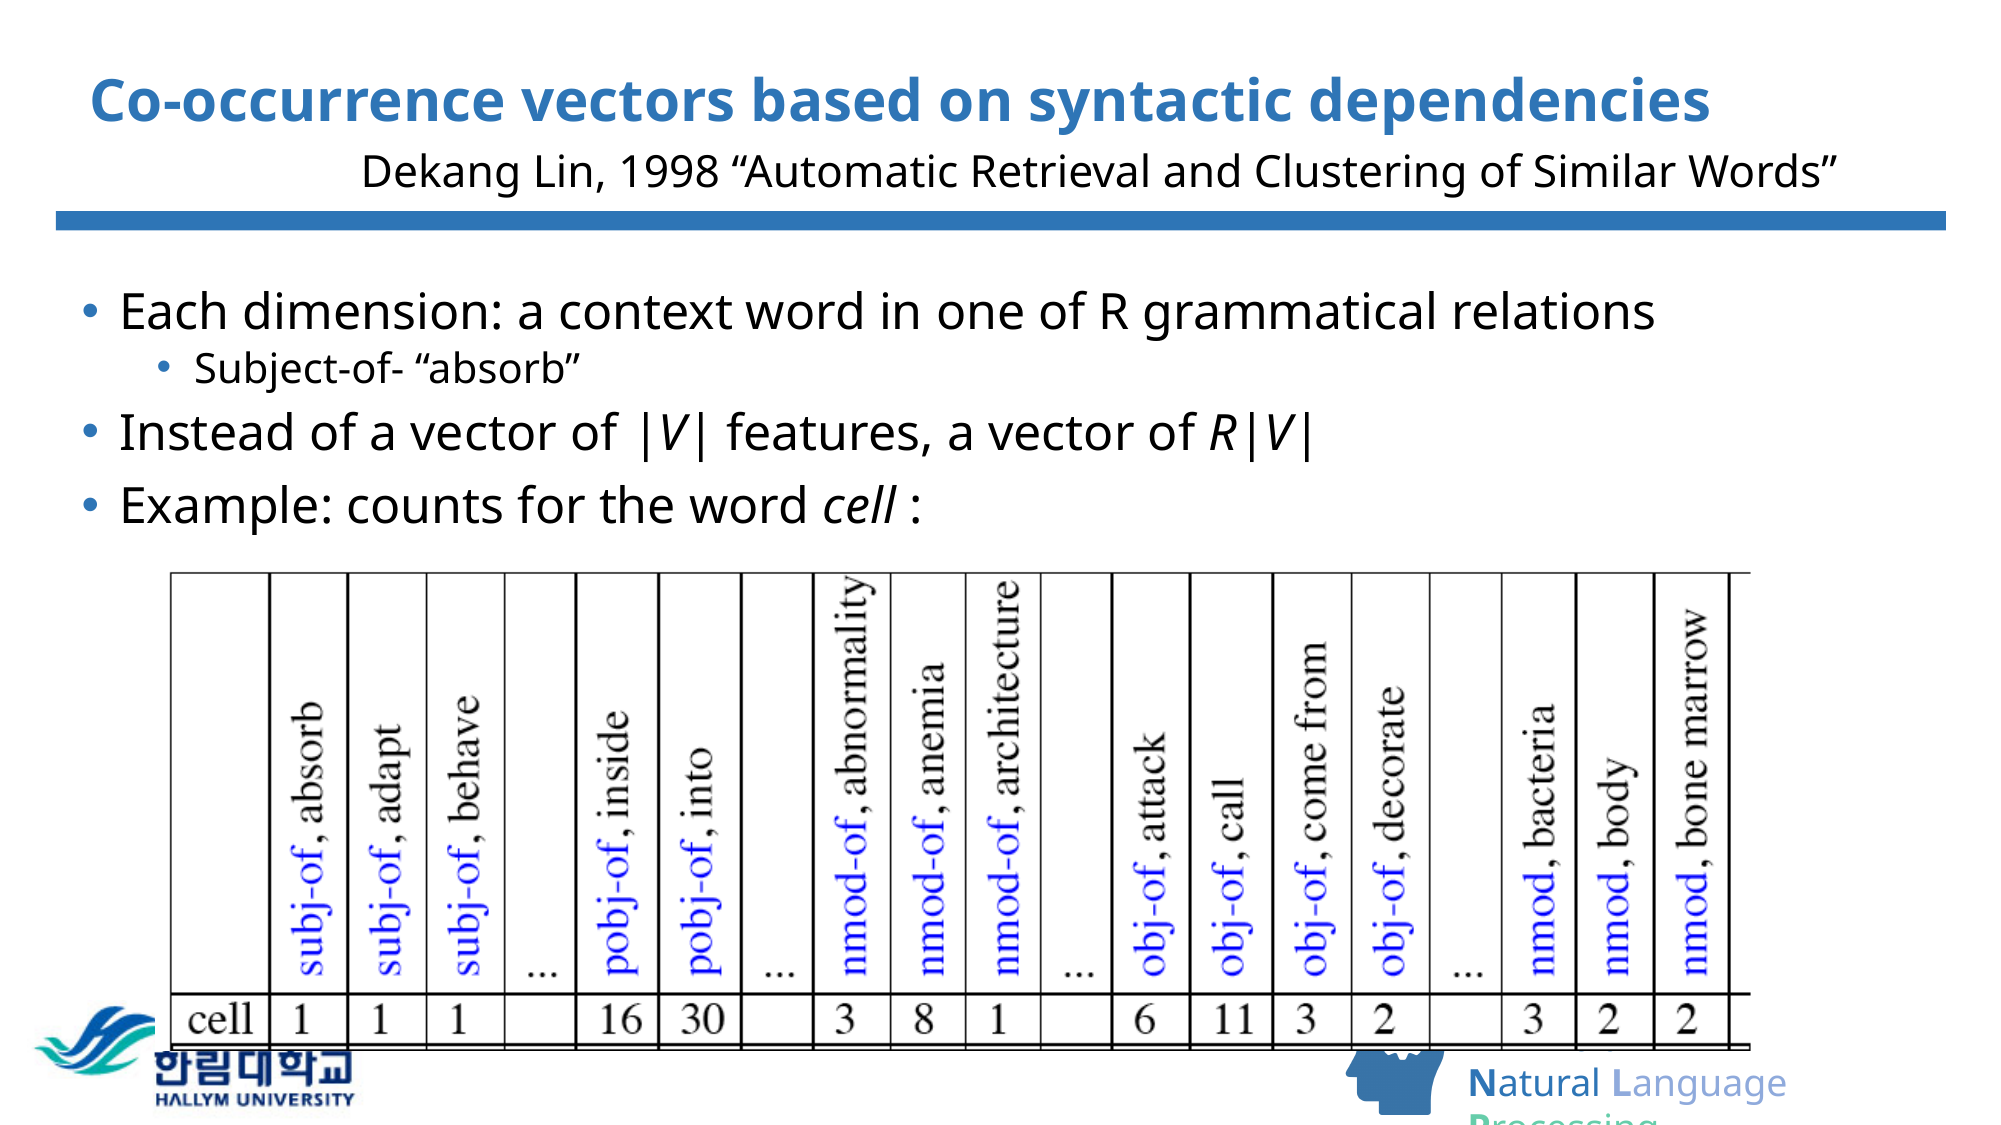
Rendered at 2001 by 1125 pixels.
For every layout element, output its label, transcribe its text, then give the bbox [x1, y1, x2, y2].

text_box Dekang Lin, 1998 “Automatic Retrieval and Clustering of Similar Words” [345, 135, 1855, 204]
text_box Each dimension: a context word in one of R grammatical relations Subject-of- “absorb” Instead of a vector of |V| features, a vector of R|V| Example: counts for the word cell : [66, 279, 1997, 1009]
title Co-occurrence vectors based on syntactic dependencies [74, 0, 1837, 143]
picture [27, 551, 1757, 1120]
